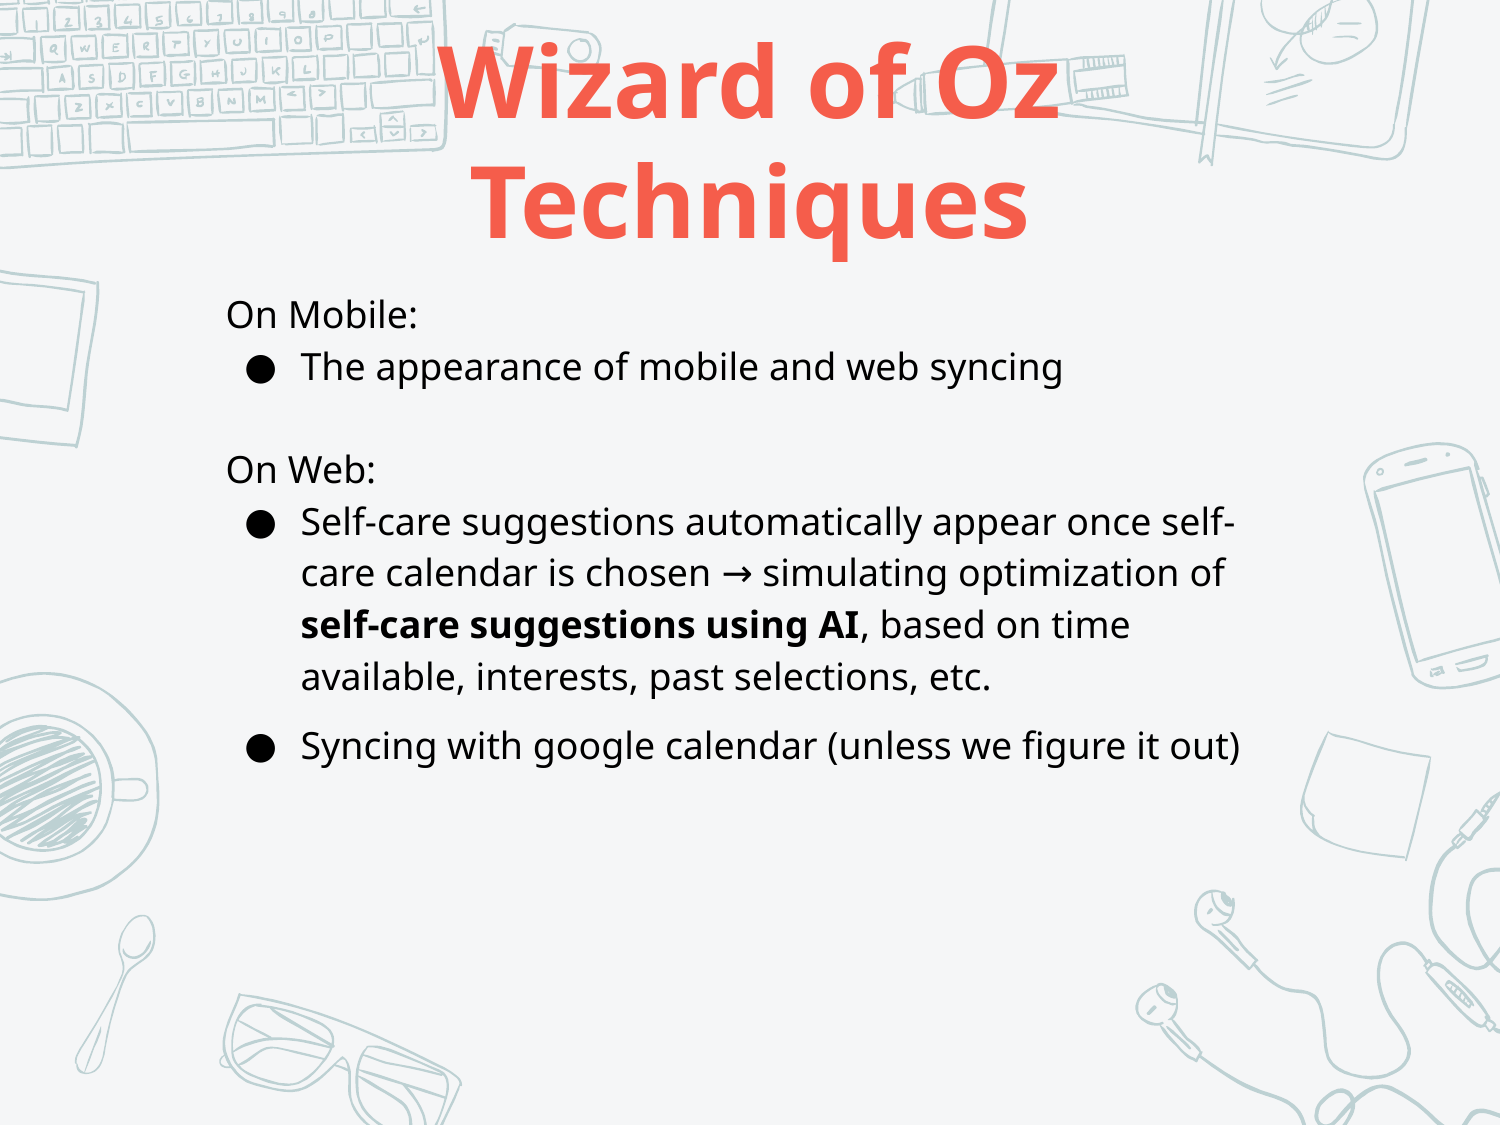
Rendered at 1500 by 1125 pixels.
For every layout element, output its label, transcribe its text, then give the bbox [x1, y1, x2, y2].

list On Mobile: The appearance of mobile and web syncing On Web: Self-care suggestions automatically appear once self-care calendar is chosen → simulating optimization of self-care suggestions using AI, based on time available, interests, past selections, etc. Syncing with google calendar (unless we figure it out) [210, 275, 1289, 1115]
title Wizard of Oz Techniques [185, 158, 1315, 352]
